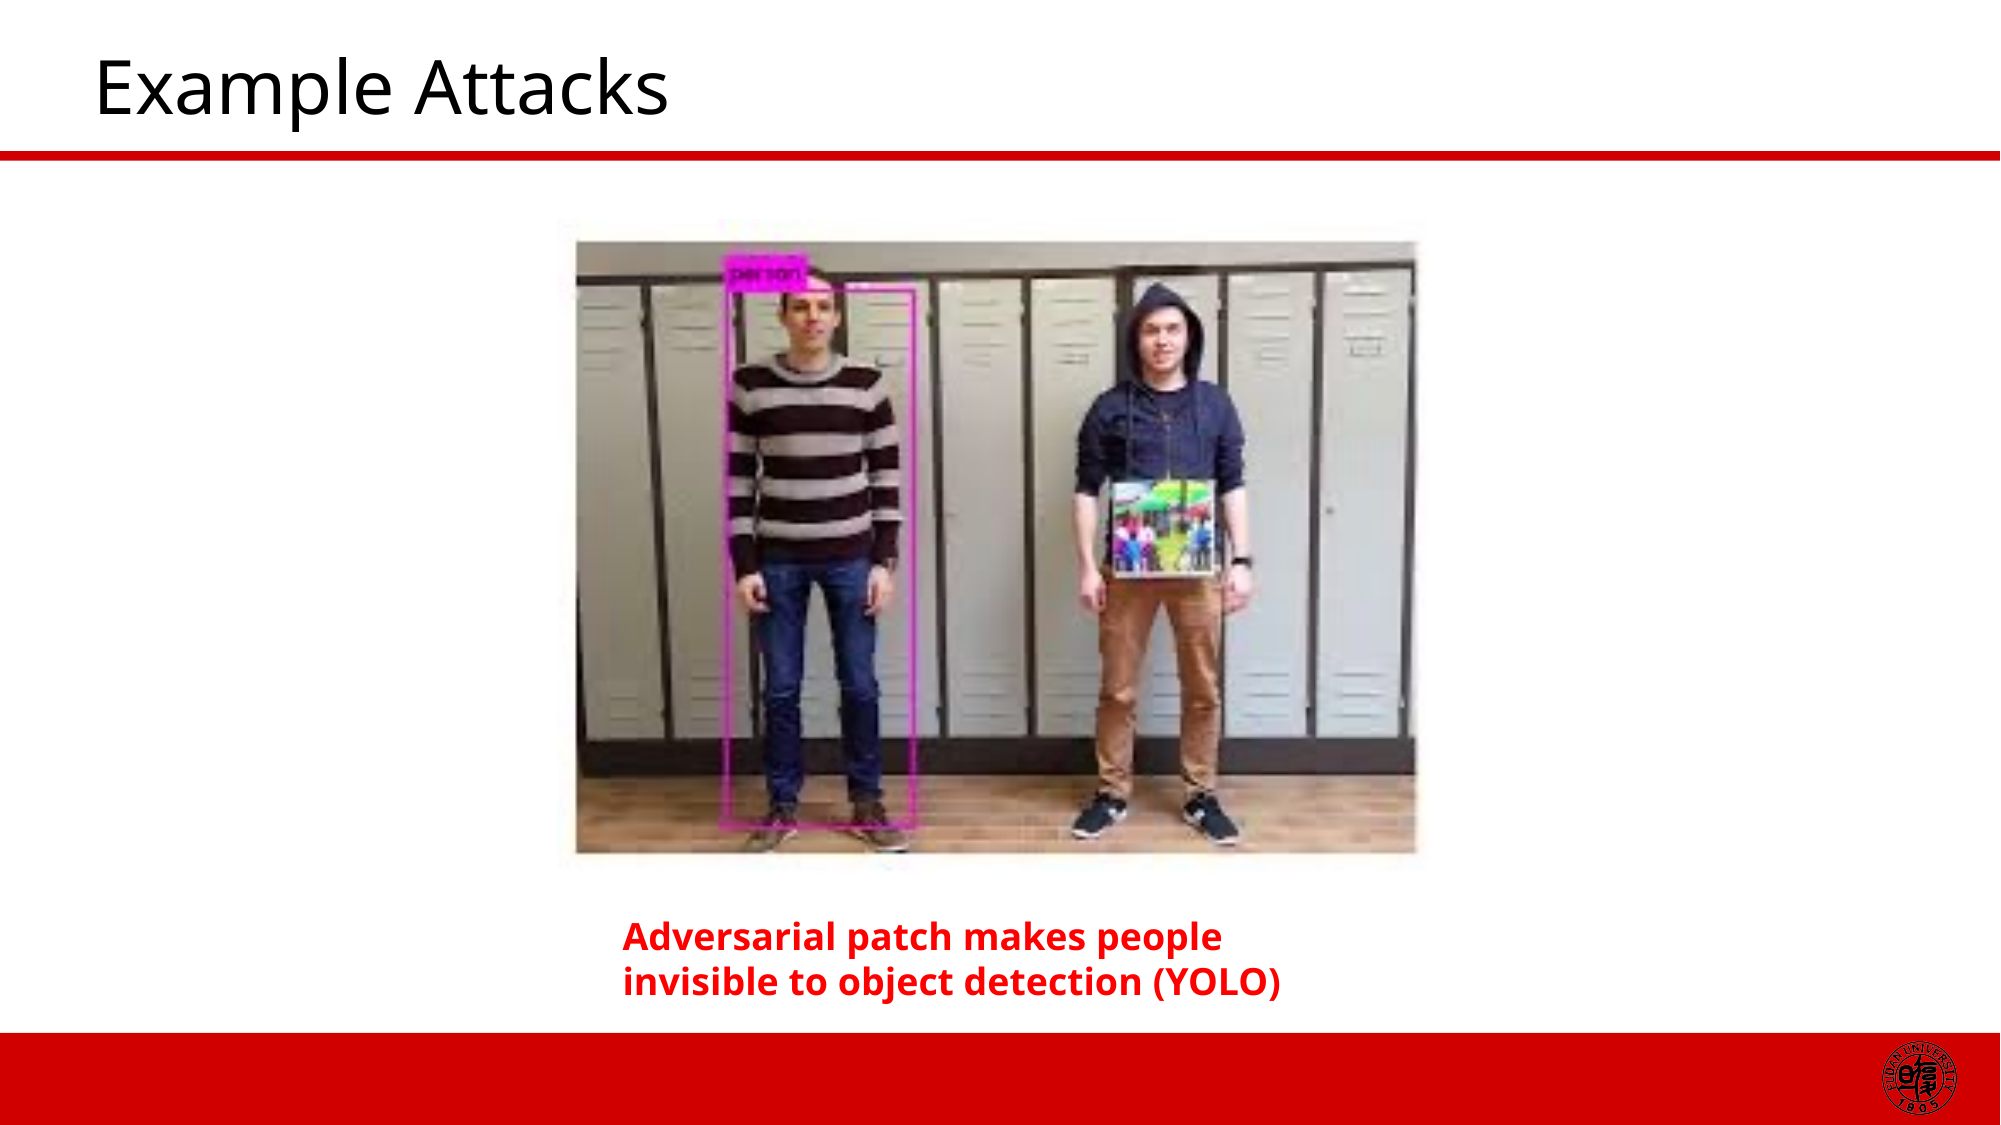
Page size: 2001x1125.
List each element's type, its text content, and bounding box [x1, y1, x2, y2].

text_box Adversarial patch makes people invisible to object detection (YOLO) [607, 905, 1393, 1010]
picture [557, 219, 1443, 875]
title Example Attacks [78, 43, 1520, 138]
